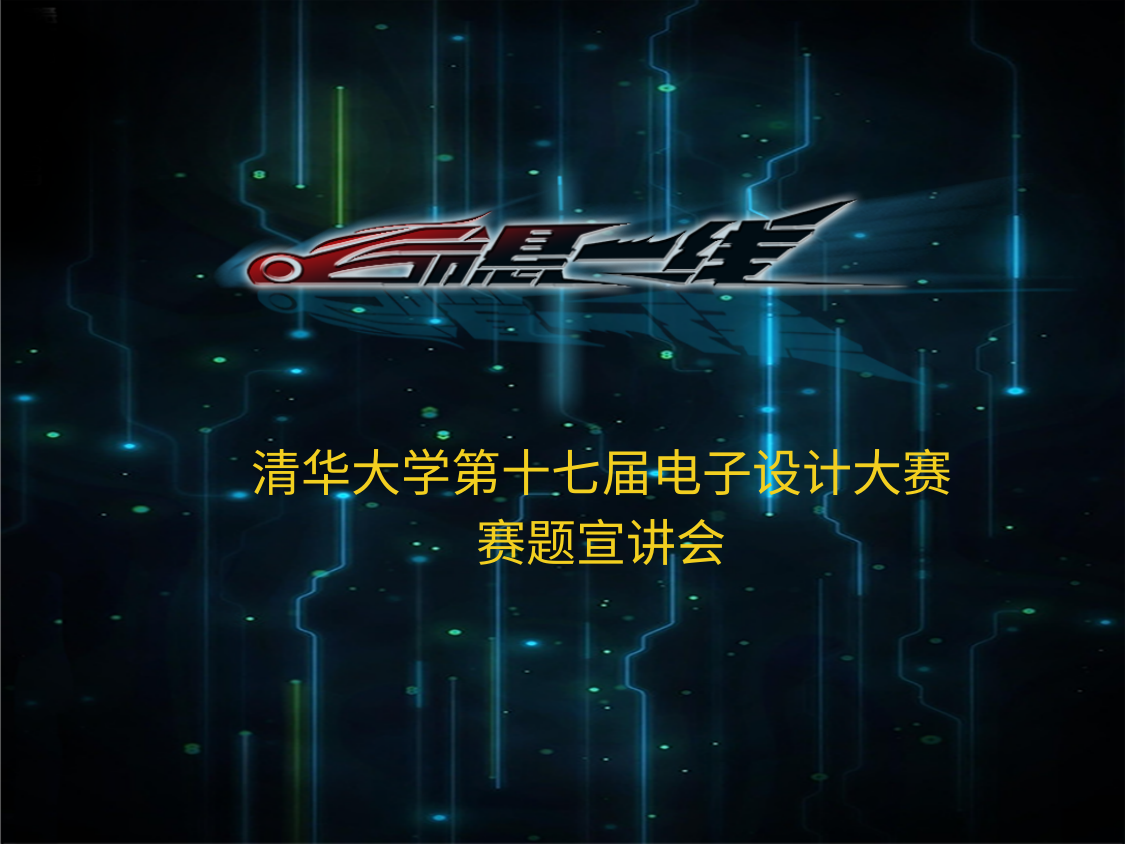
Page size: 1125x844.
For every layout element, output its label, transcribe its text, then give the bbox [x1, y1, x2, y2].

picture [0, 0, 1125, 844]
subtitle 清华大学第十七届电子设计大赛 赛题宣讲会 [208, 433, 996, 650]
